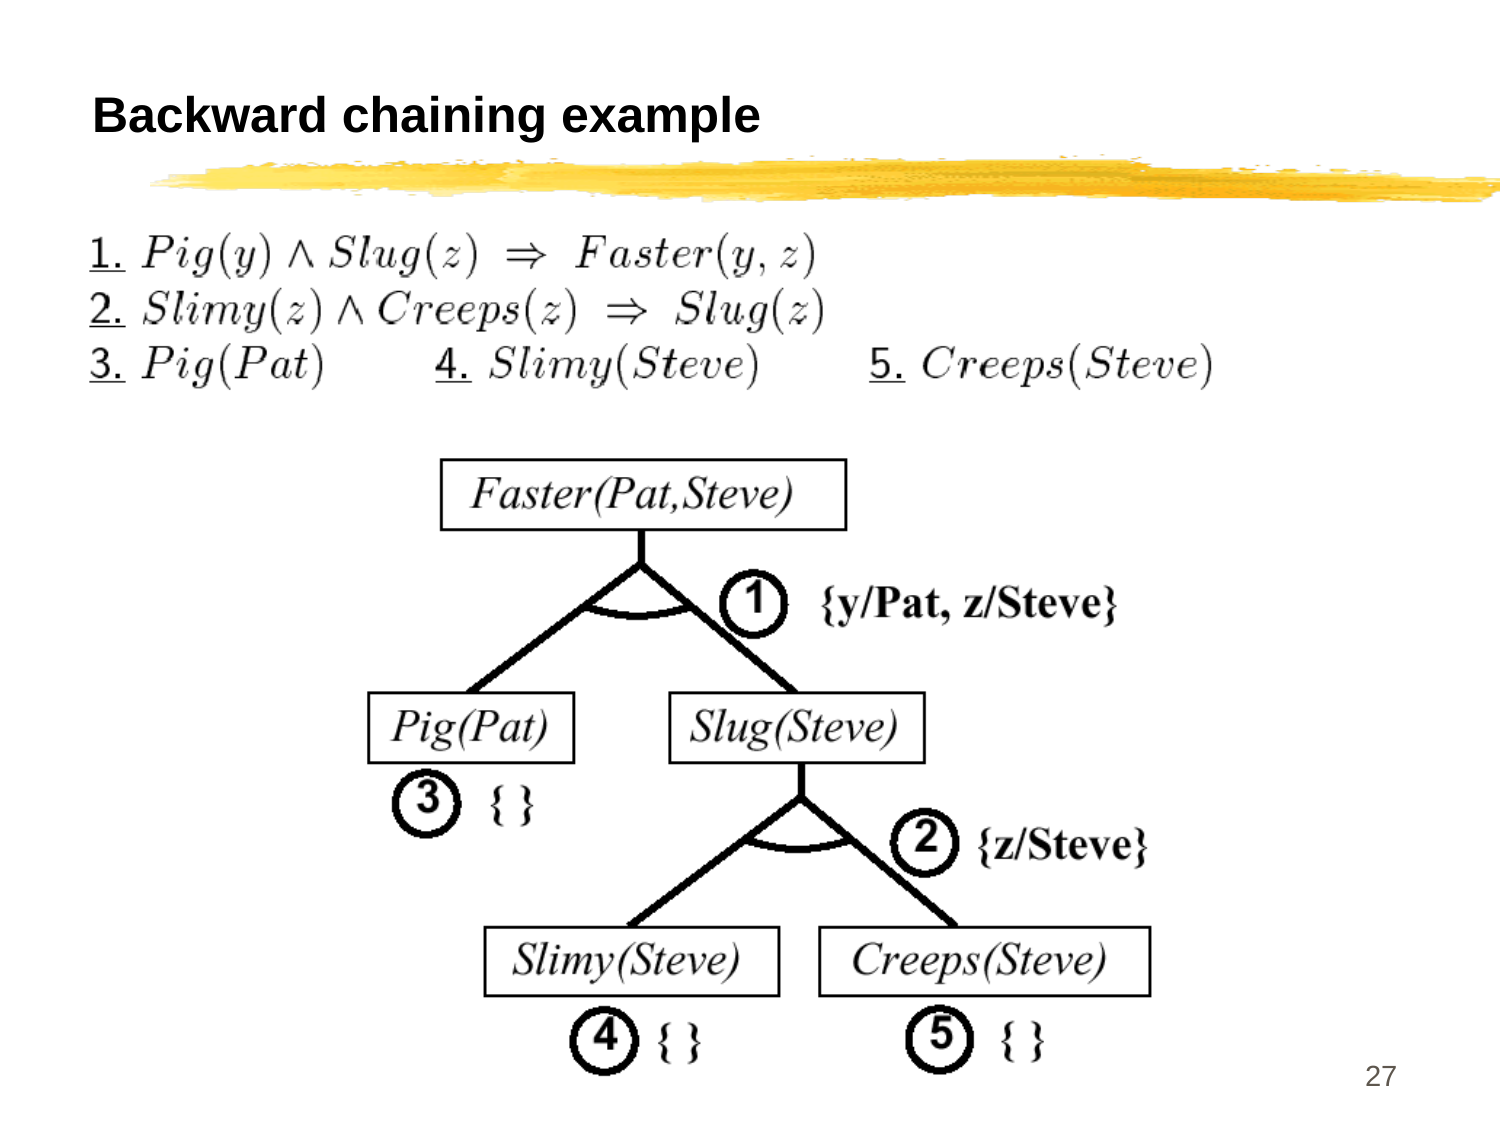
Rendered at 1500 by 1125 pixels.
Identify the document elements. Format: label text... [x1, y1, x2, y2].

picture [150, 149, 1500, 213]
title Backward chaining example [76, 37, 1415, 151]
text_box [74, 224, 1237, 1099]
slide_number 27 [1239, 1024, 1413, 1101]
